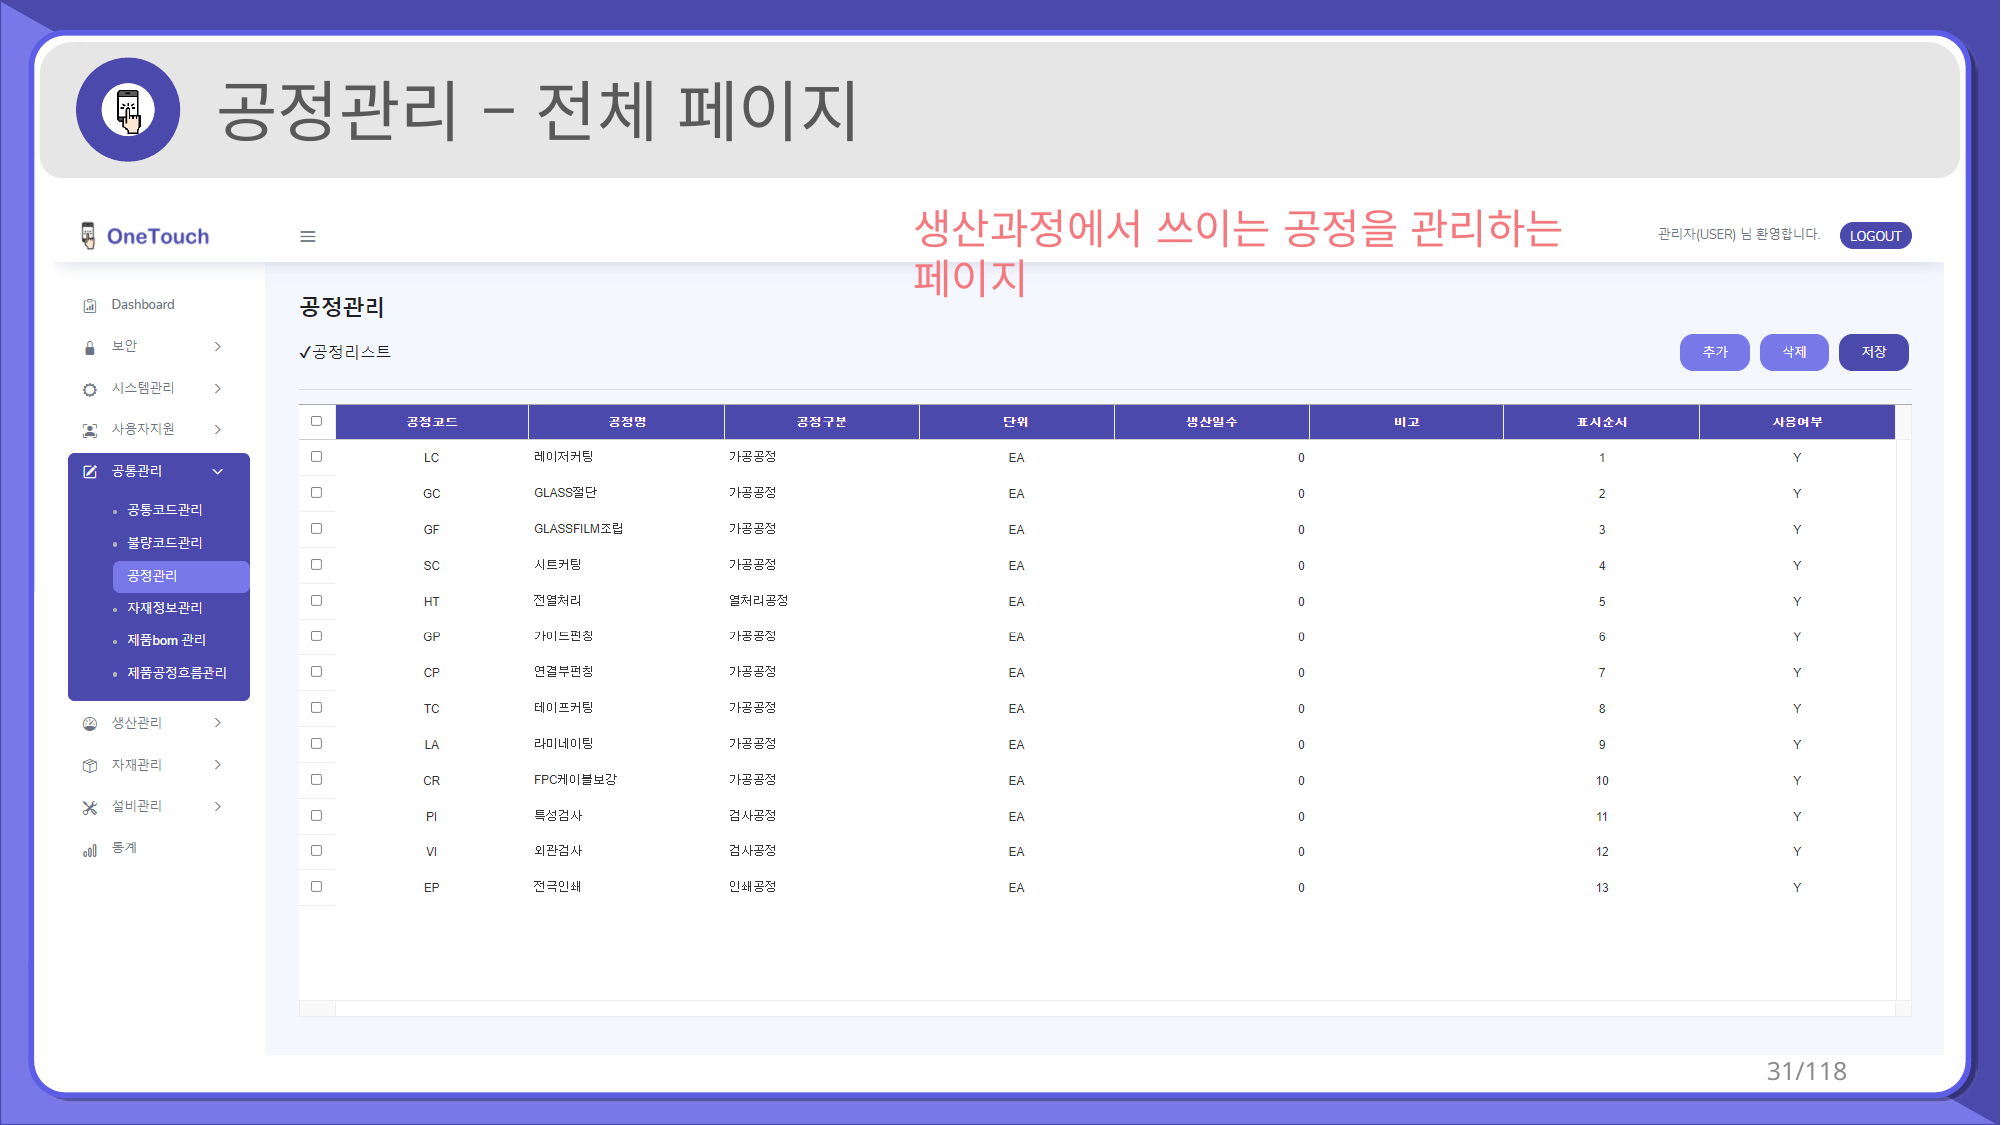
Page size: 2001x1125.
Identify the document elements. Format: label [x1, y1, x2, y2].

picture [54, 210, 1944, 1055]
text_box [0, 0, 2000, 1125]
picture [102, 88, 155, 135]
